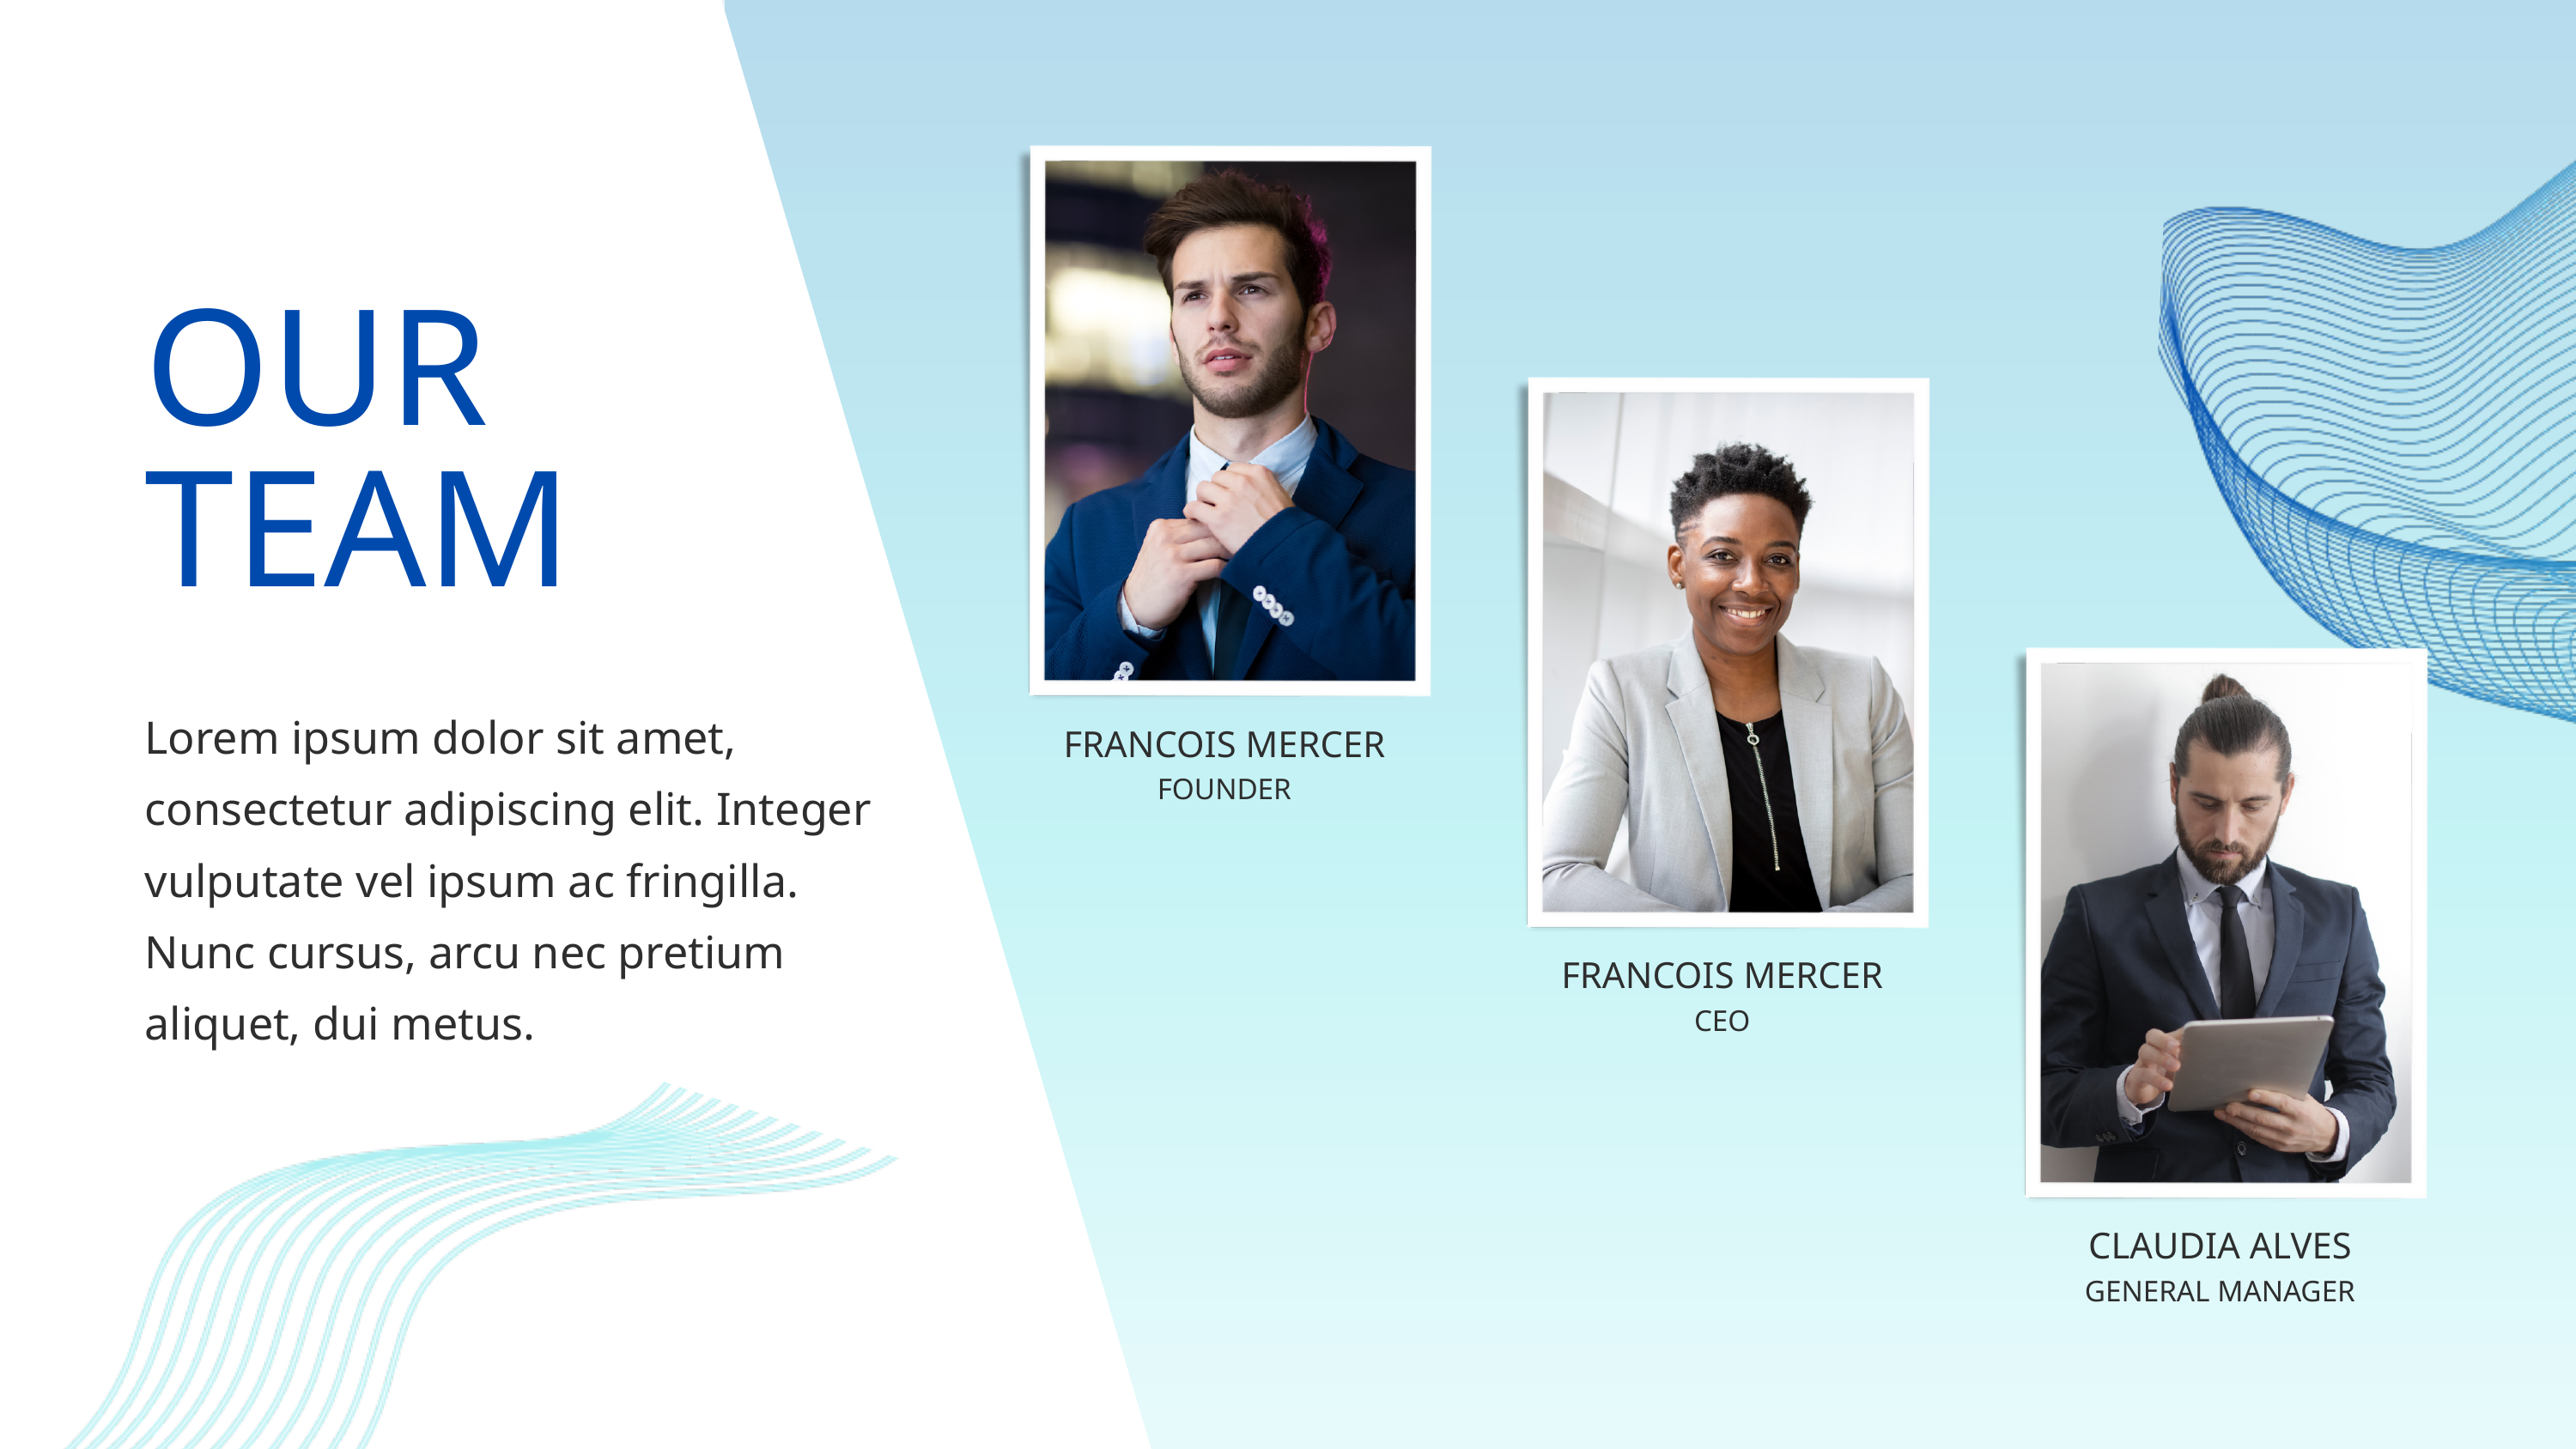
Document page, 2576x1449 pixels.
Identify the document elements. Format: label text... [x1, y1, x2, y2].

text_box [2008, 646, 2432, 1304]
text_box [1013, 144, 1436, 803]
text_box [1510, 376, 1934, 1034]
text_box [2145, 33, 2576, 823]
text_box [721, 0, 2576, 1449]
text_box [0, 865, 1104, 1449]
text_box Lorem ipsum dolor sit amet, consectetur adipiscing elit. Integer vulputate vel ipsum ac fringilla. Nunc cursus, arcu nec pretium aliquet, dui metus. [144, 691, 890, 1050]
text_box OUR TEAM [144, 296, 849, 619]
